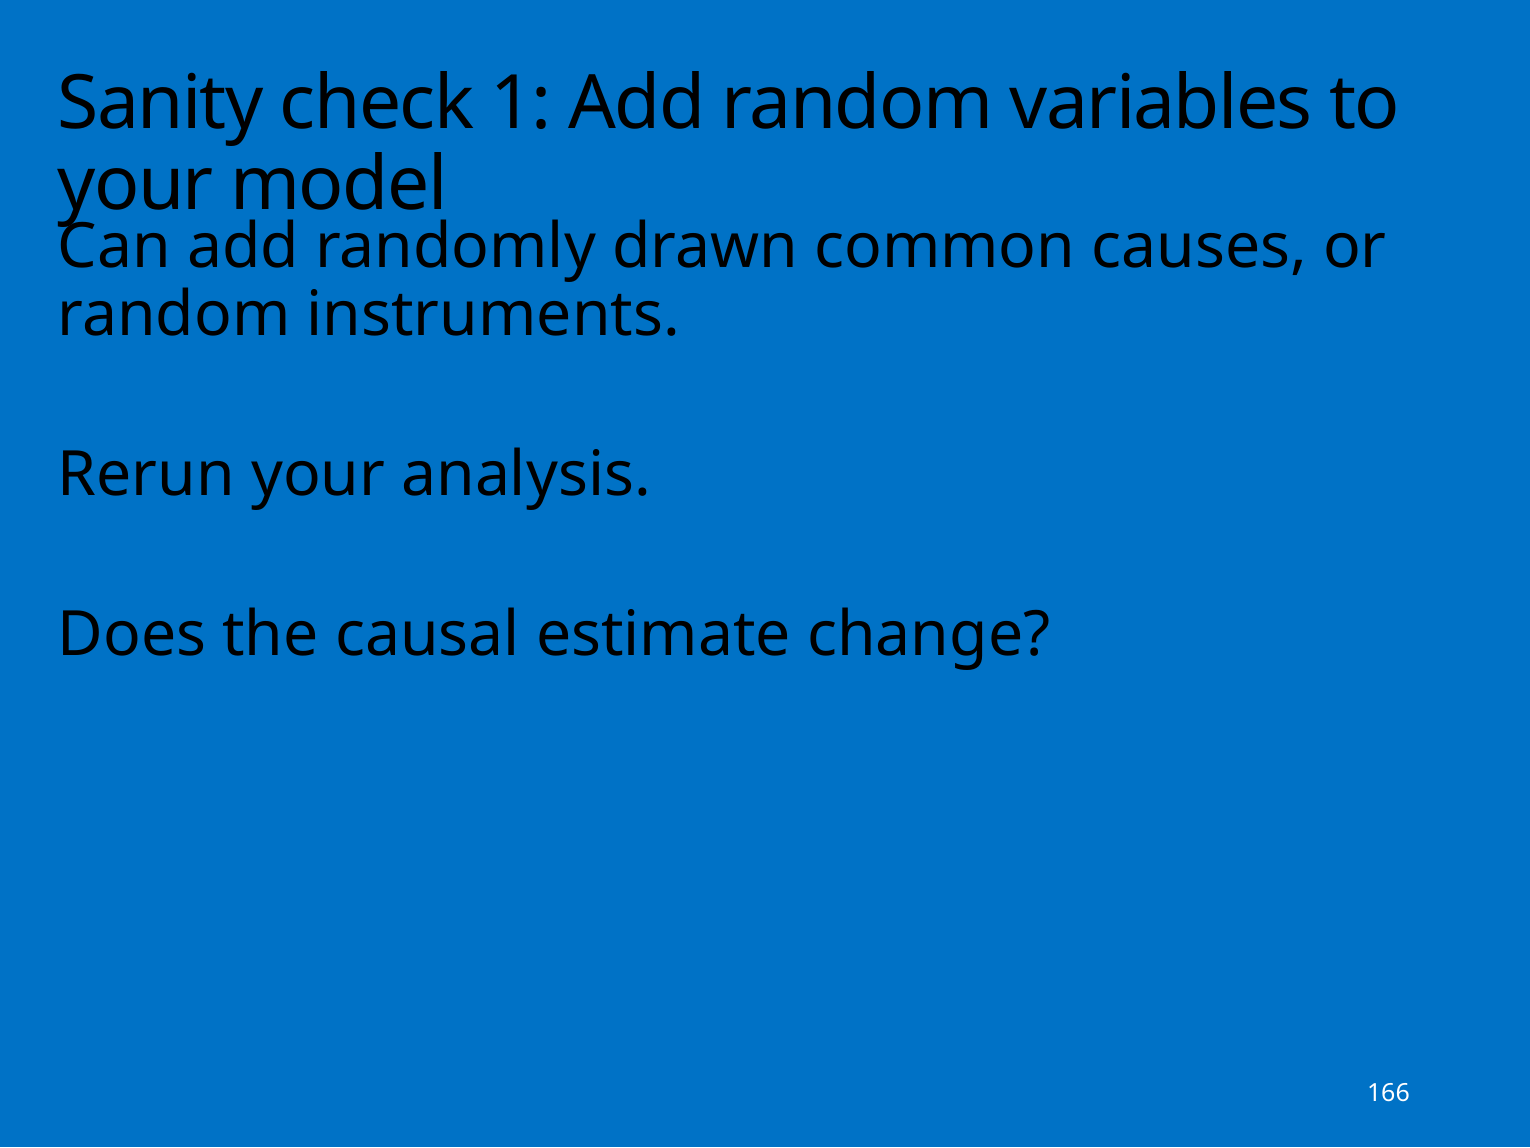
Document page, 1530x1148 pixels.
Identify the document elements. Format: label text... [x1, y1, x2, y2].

list Can add randomly drawn common causes, or random instruments. Rerun your analysis. Does the causal estimate change? [33, 199, 1497, 699]
title Sanity check 1: Add random variables to your model [33, 48, 1497, 199]
slide_number 166 [1080, 1063, 1425, 1125]
